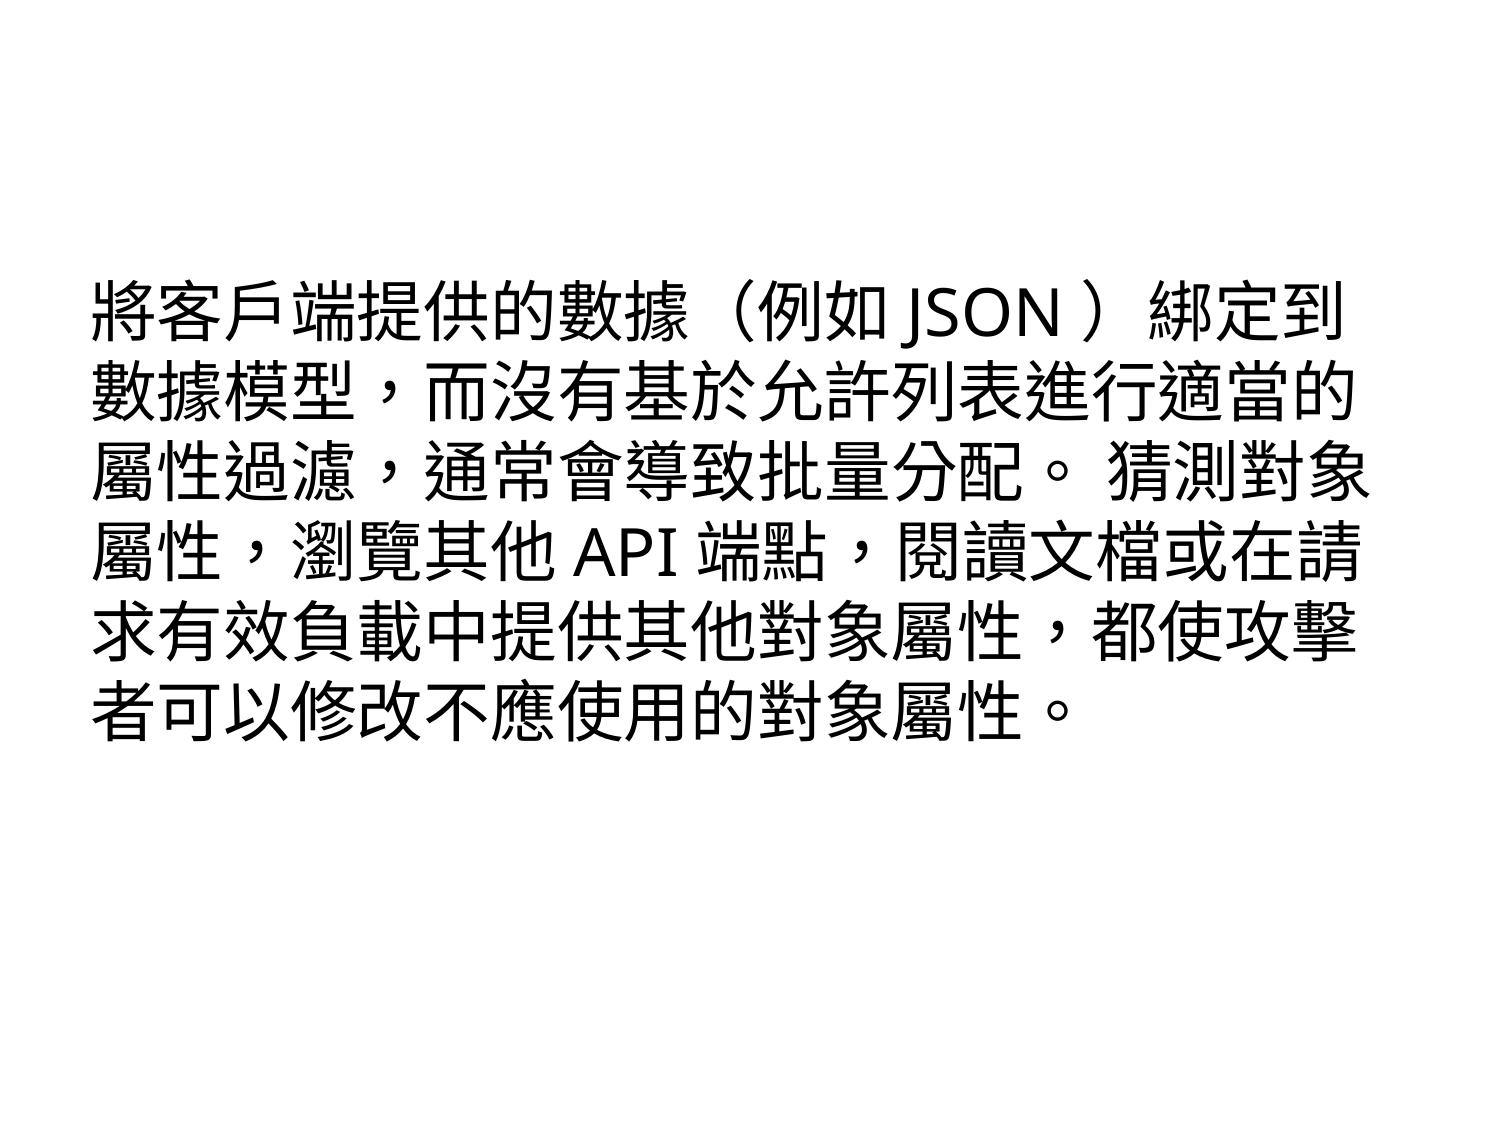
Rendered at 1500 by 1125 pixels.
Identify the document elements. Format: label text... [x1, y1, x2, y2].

list 將客戶端提供的數據（例如JSON）綁定到數據模型，而沒有基於允許列表進行適當的屬性過濾，通常會導致批量分配。 猜測對象屬性，瀏覽其他API端點，閱讀文檔或在請求有效負載中提供其他對象屬性，都使攻擊者可以修改不應使用的對象屬性。 [75, 262, 1425, 1005]
